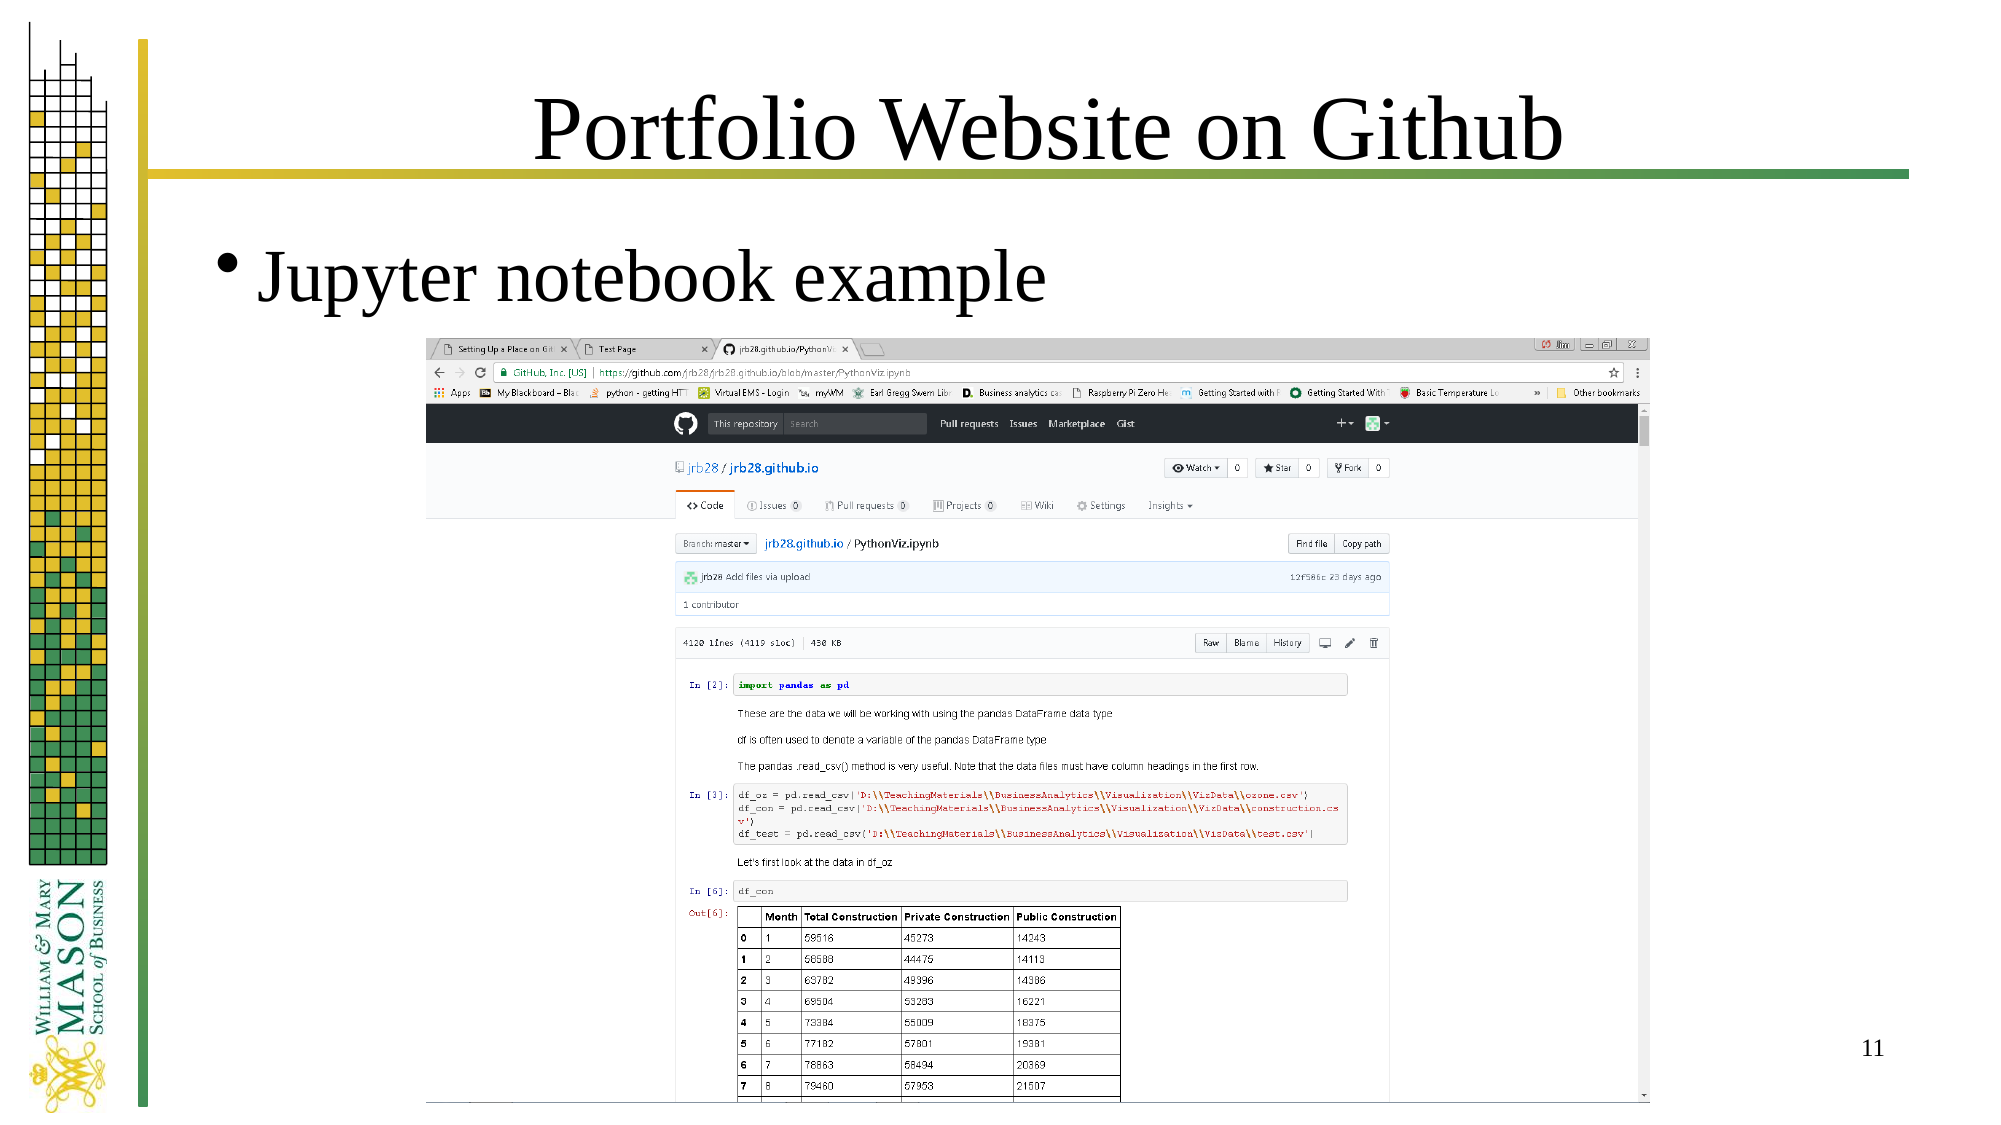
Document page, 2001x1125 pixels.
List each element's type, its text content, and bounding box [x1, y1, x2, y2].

picture [29, 879, 107, 1113]
title Portfolio Website on Github [200, 45, 1900, 200]
slide_number 11 [1655, 1024, 1901, 1103]
picture [426, 338, 1650, 1103]
list Jupyter notebook example [200, 219, 1900, 1005]
